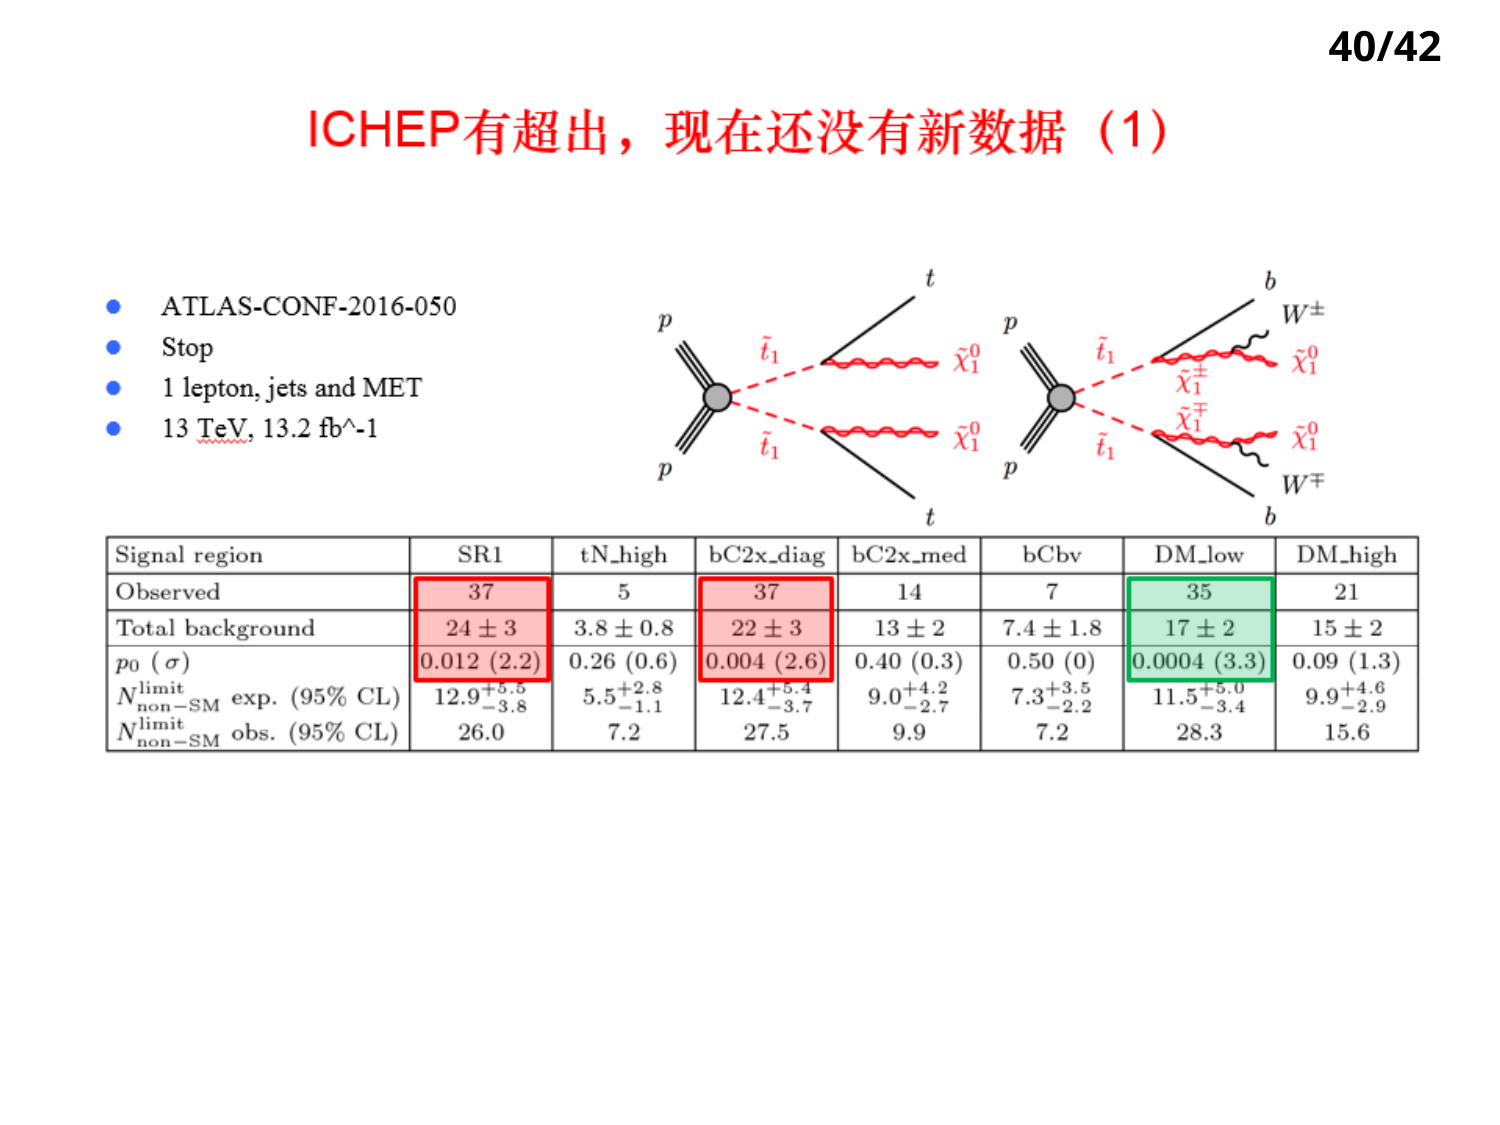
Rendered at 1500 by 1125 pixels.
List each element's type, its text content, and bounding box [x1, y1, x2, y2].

picture [29, 78, 1474, 786]
text_box 40/42 [1313, 12, 1457, 78]
